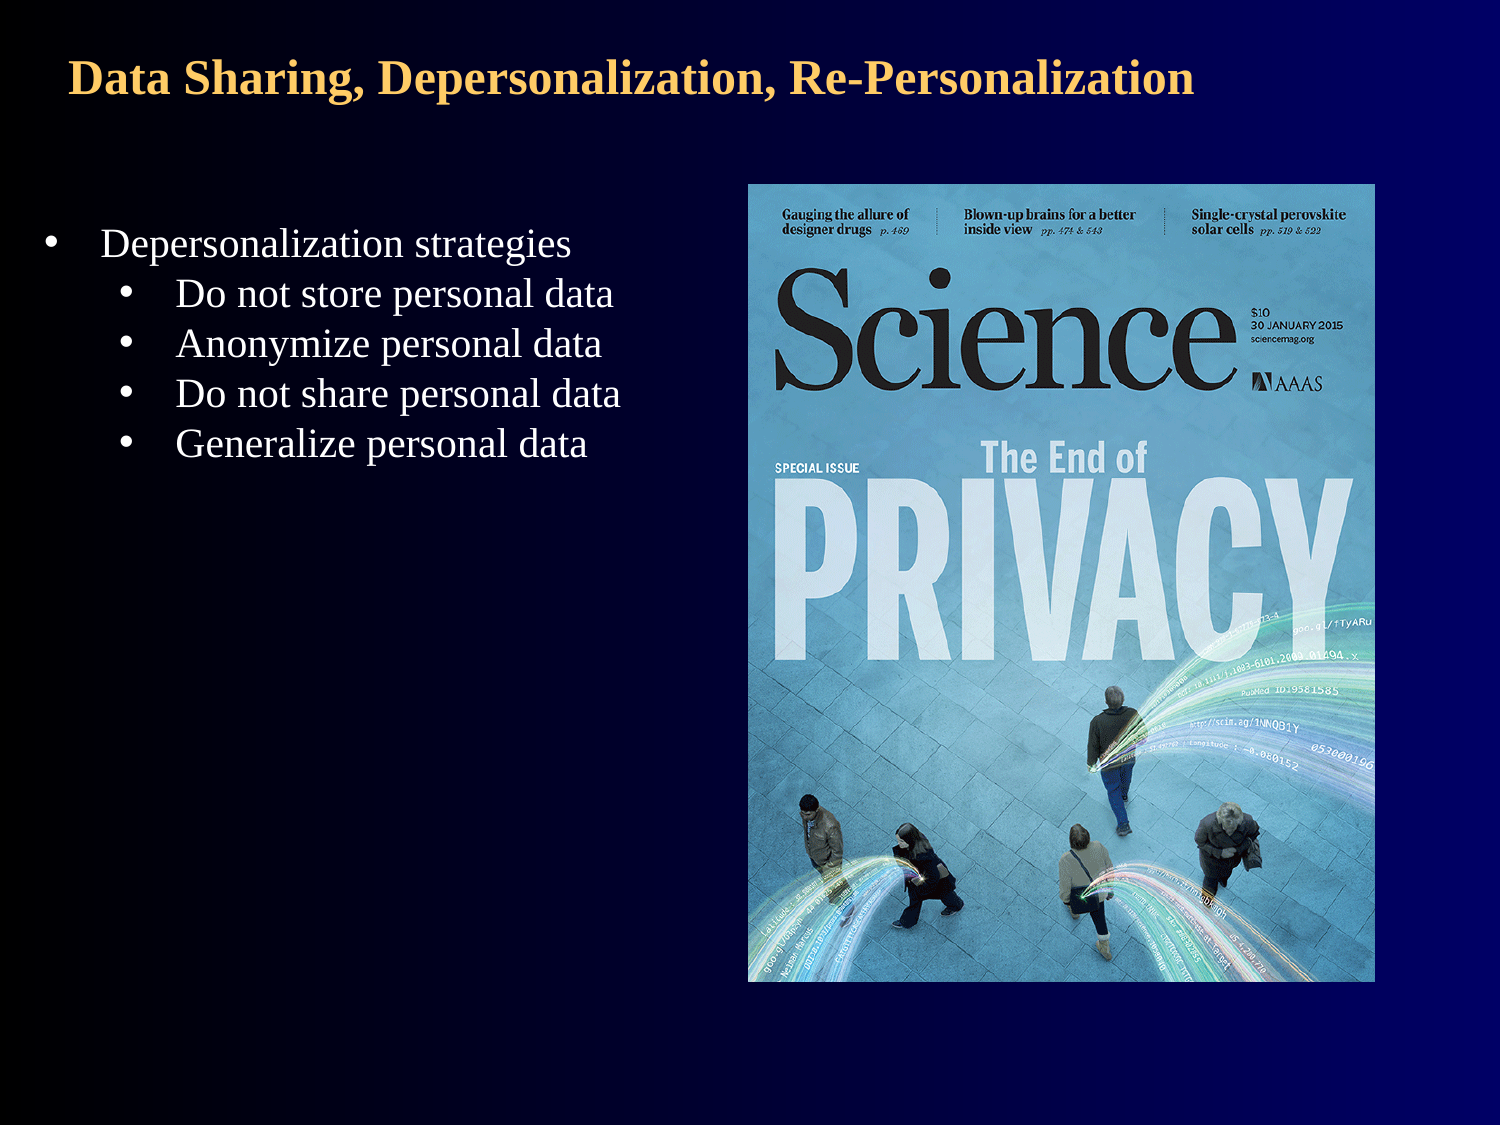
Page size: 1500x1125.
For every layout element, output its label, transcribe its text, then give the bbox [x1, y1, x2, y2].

title Data Sharing, Depersonalization, Re-Personalization [52, 0, 1459, 201]
text_box Depersonalization strategies Do not store personal data Anonymize personal data Do not share personal data Generalize personal data [29, 208, 727, 524]
picture [748, 184, 1375, 982]
